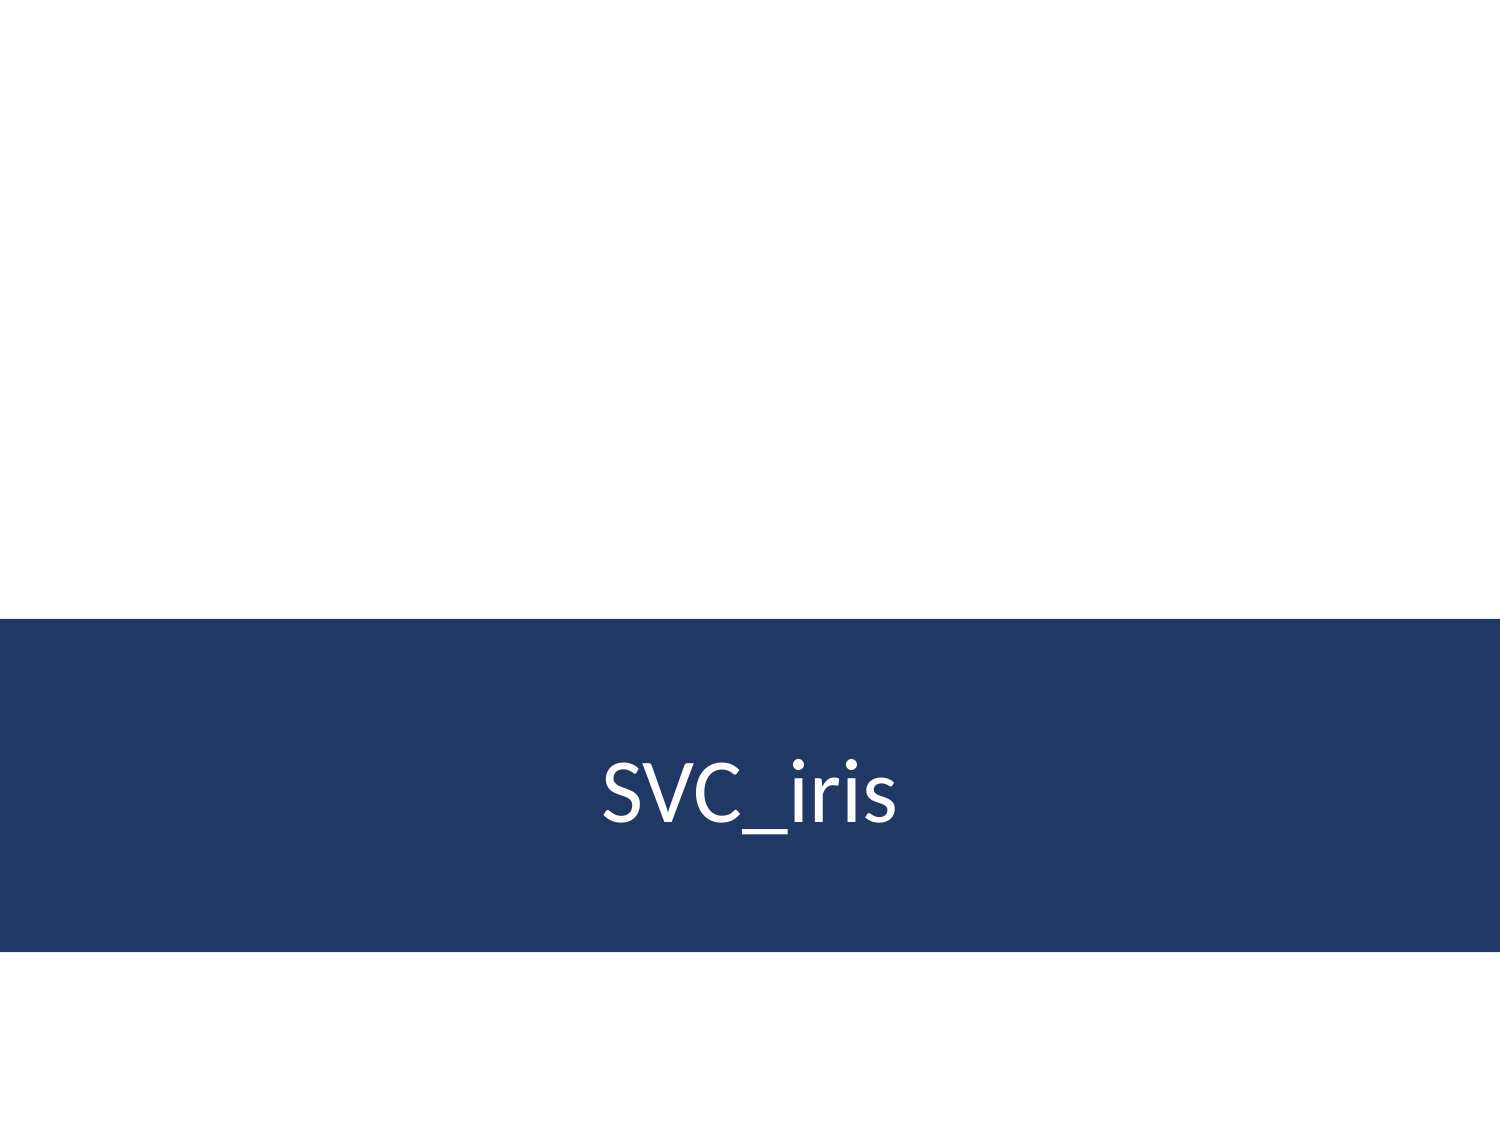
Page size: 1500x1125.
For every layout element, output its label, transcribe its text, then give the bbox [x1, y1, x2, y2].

text_box SVC_iris [0, 618, 1500, 953]
